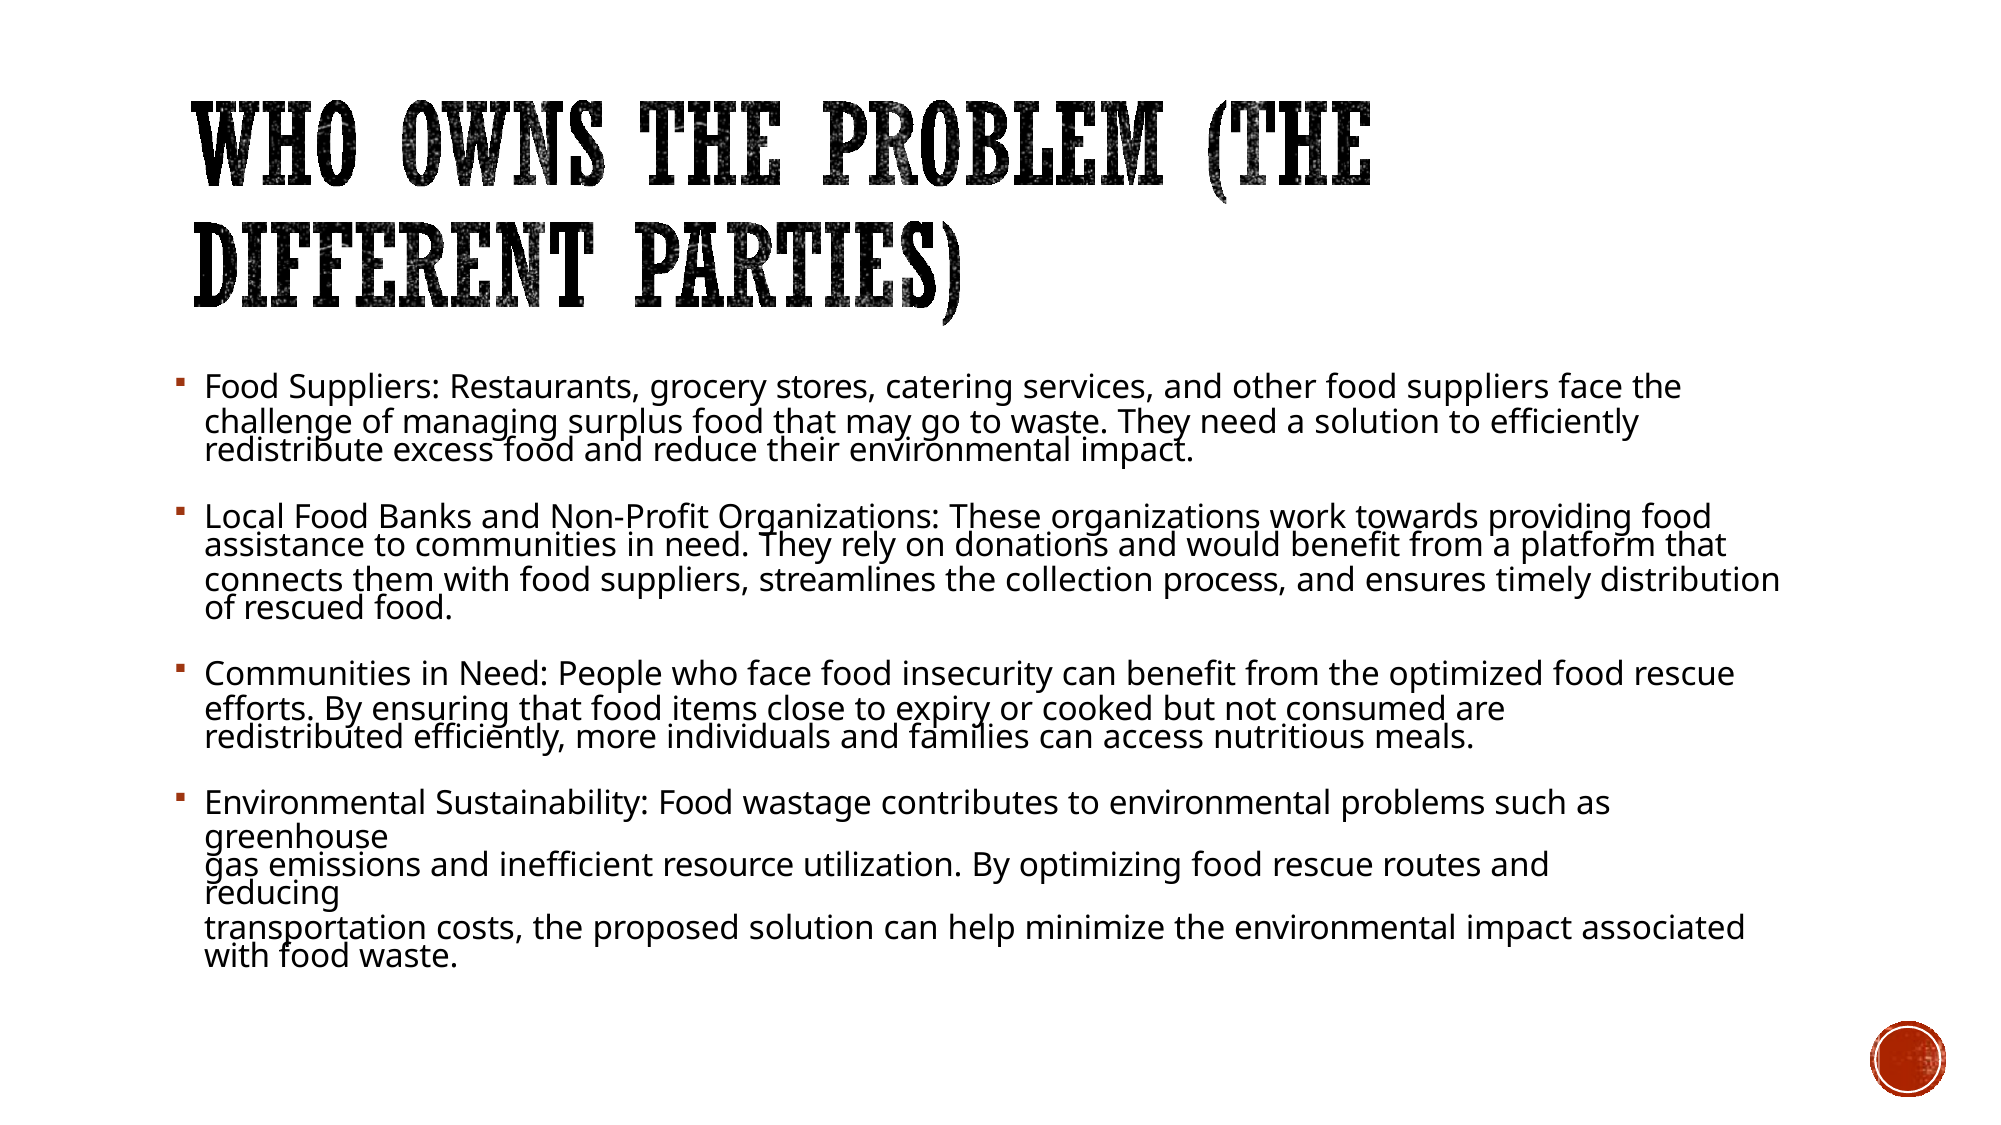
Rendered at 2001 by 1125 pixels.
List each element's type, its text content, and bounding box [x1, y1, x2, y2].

picture [191, 100, 1370, 205]
picture [1870, 1021, 1946, 1097]
text_box Food Suppliers: Restaurants, grocery stores, catering services, and other food suppliers face the challenge of managing surplus food that may go to waste. They need a solution to efficiently redistribute excess food and reduce their environmental impact. Local Food Banks and Non-Profit Organizations: These organizations work towards providing food assistance to communities in need. They rely on donations and would benefit from a platform that connects them with food suppliers, streamlines the collection process, and ensures timely distribution of rescued food. Communities in Need: People who face food insecurity can benefit from the optimized food rescue efforts. By ensuring that food items close to expiry or cooked but not consumed are redistributed efficiently, more individuals and families can access nutritious meals. Environmental Sustainability: Food wastage contributes to environmental problems such as greenhouse gas emissions and inefficient resource utilization. By optimizing food rescue routes and reducing transportation costs, the proposed solution can help minimize the environmental impact associated with food waste. [172, 369, 1791, 973]
picture [194, 221, 960, 326]
